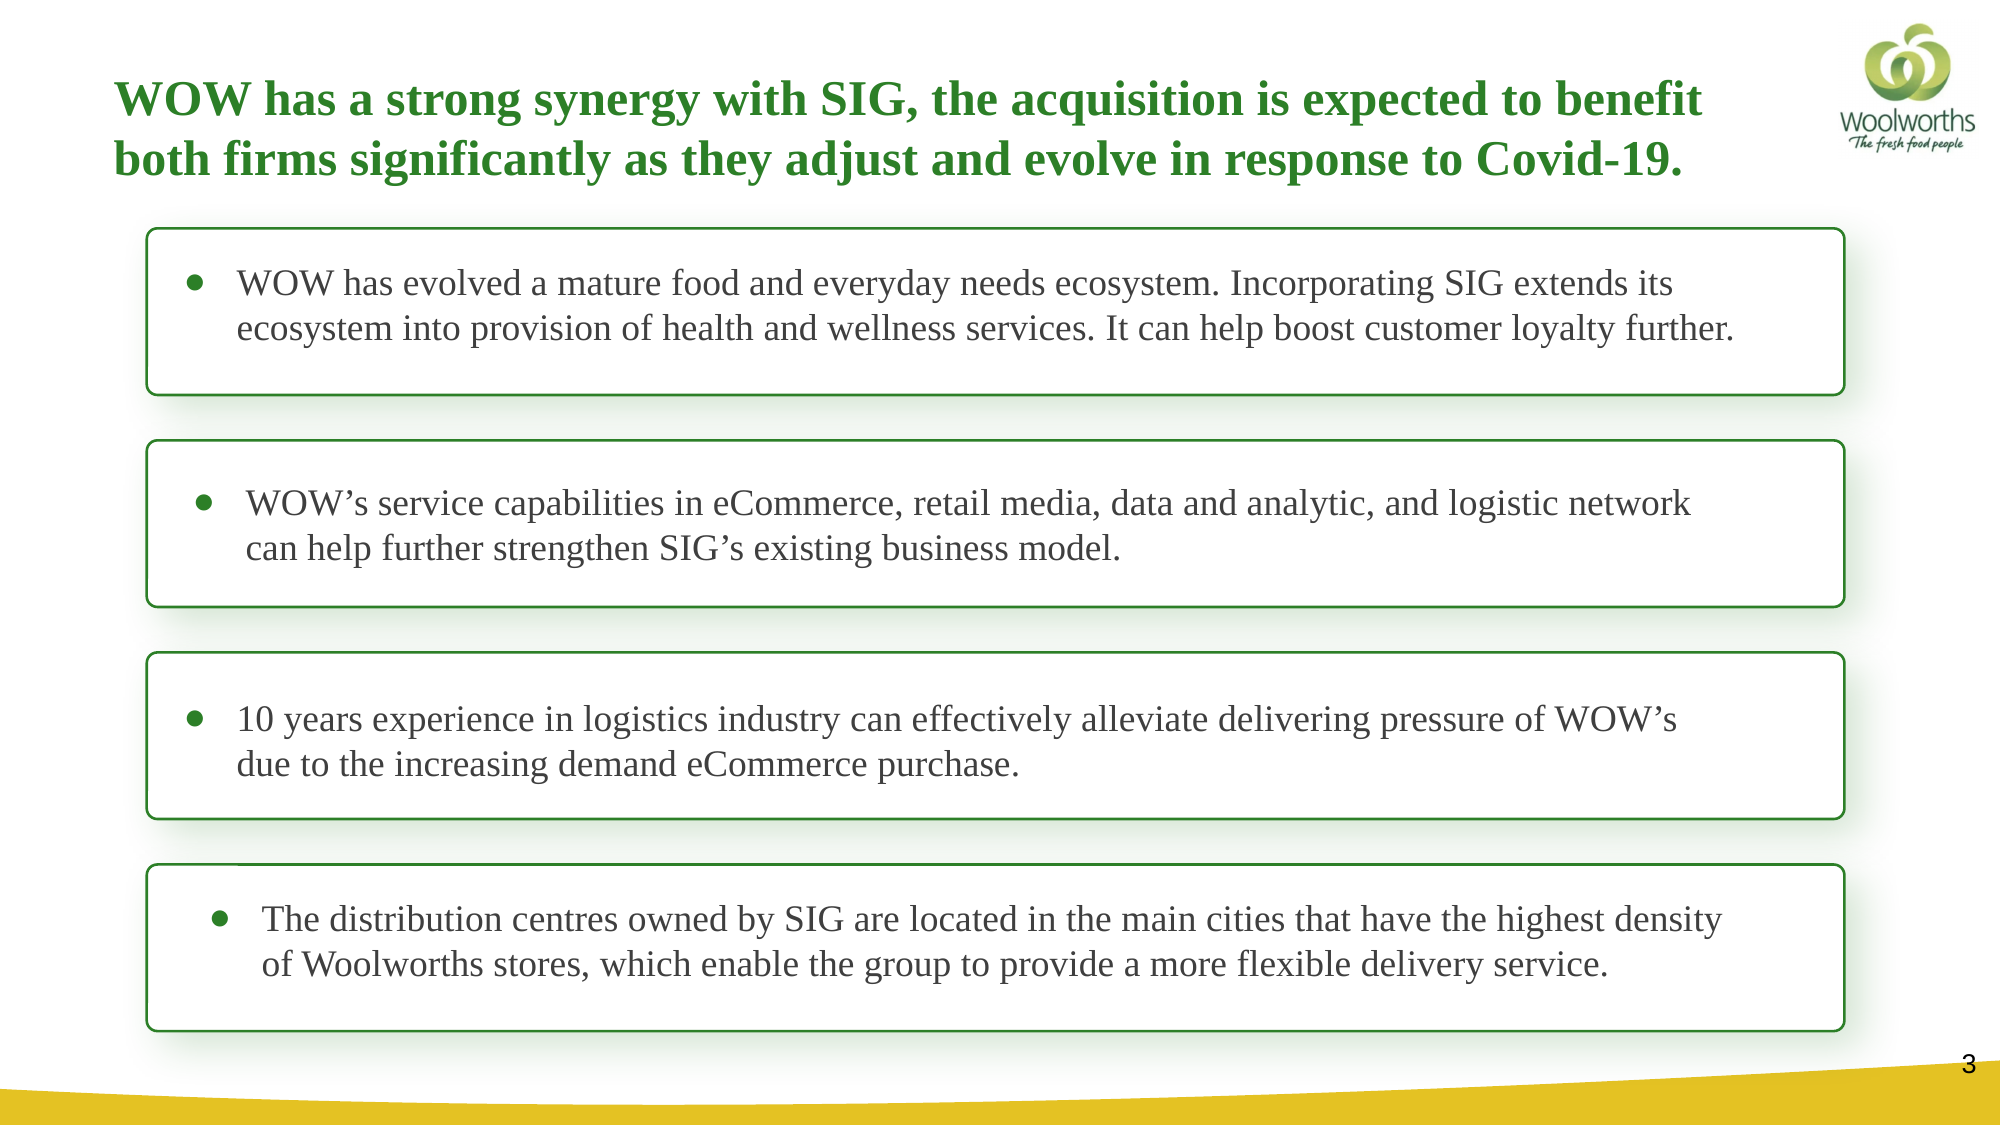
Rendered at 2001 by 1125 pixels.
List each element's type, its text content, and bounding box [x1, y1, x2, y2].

text_box WOW has evolved a mature food and everyday needs ecosystem. Incorporating SIG extends its ecosystem into provision of health and wellness services. It can help boost customer loyalty further. [146, 243, 1756, 364]
text_box WOW has a strong synergy with SIG, the acquisition is expected to benefit both firms significantly as they adjust and evolve in response to Covid-19. [98, 50, 1780, 201]
text_box 10 years experience in logistics industry can effectively alleviate delivering pressure of WOW’s due to the increasing demand eCommerce purchase. [146, 679, 1756, 800]
text_box [146, 228, 1845, 395]
picture [1838, 19, 1979, 159]
text_box [146, 652, 1845, 820]
text_box The distribution centres owned by SIG are located in the main cities that have the highest density of Woolworths stores, which enable the group to provide a more flexible delivery service. [171, 879, 1780, 1000]
text_box WOW’s service capabilities in eCommerce, retail media, data and analytic, and logistic network can help further strengthen SIG’s existing business model. [155, 463, 1738, 583]
text_box [146, 440, 1845, 607]
slide_number ‹#› [1871, 1038, 1992, 1125]
text_box [146, 864, 1845, 1032]
